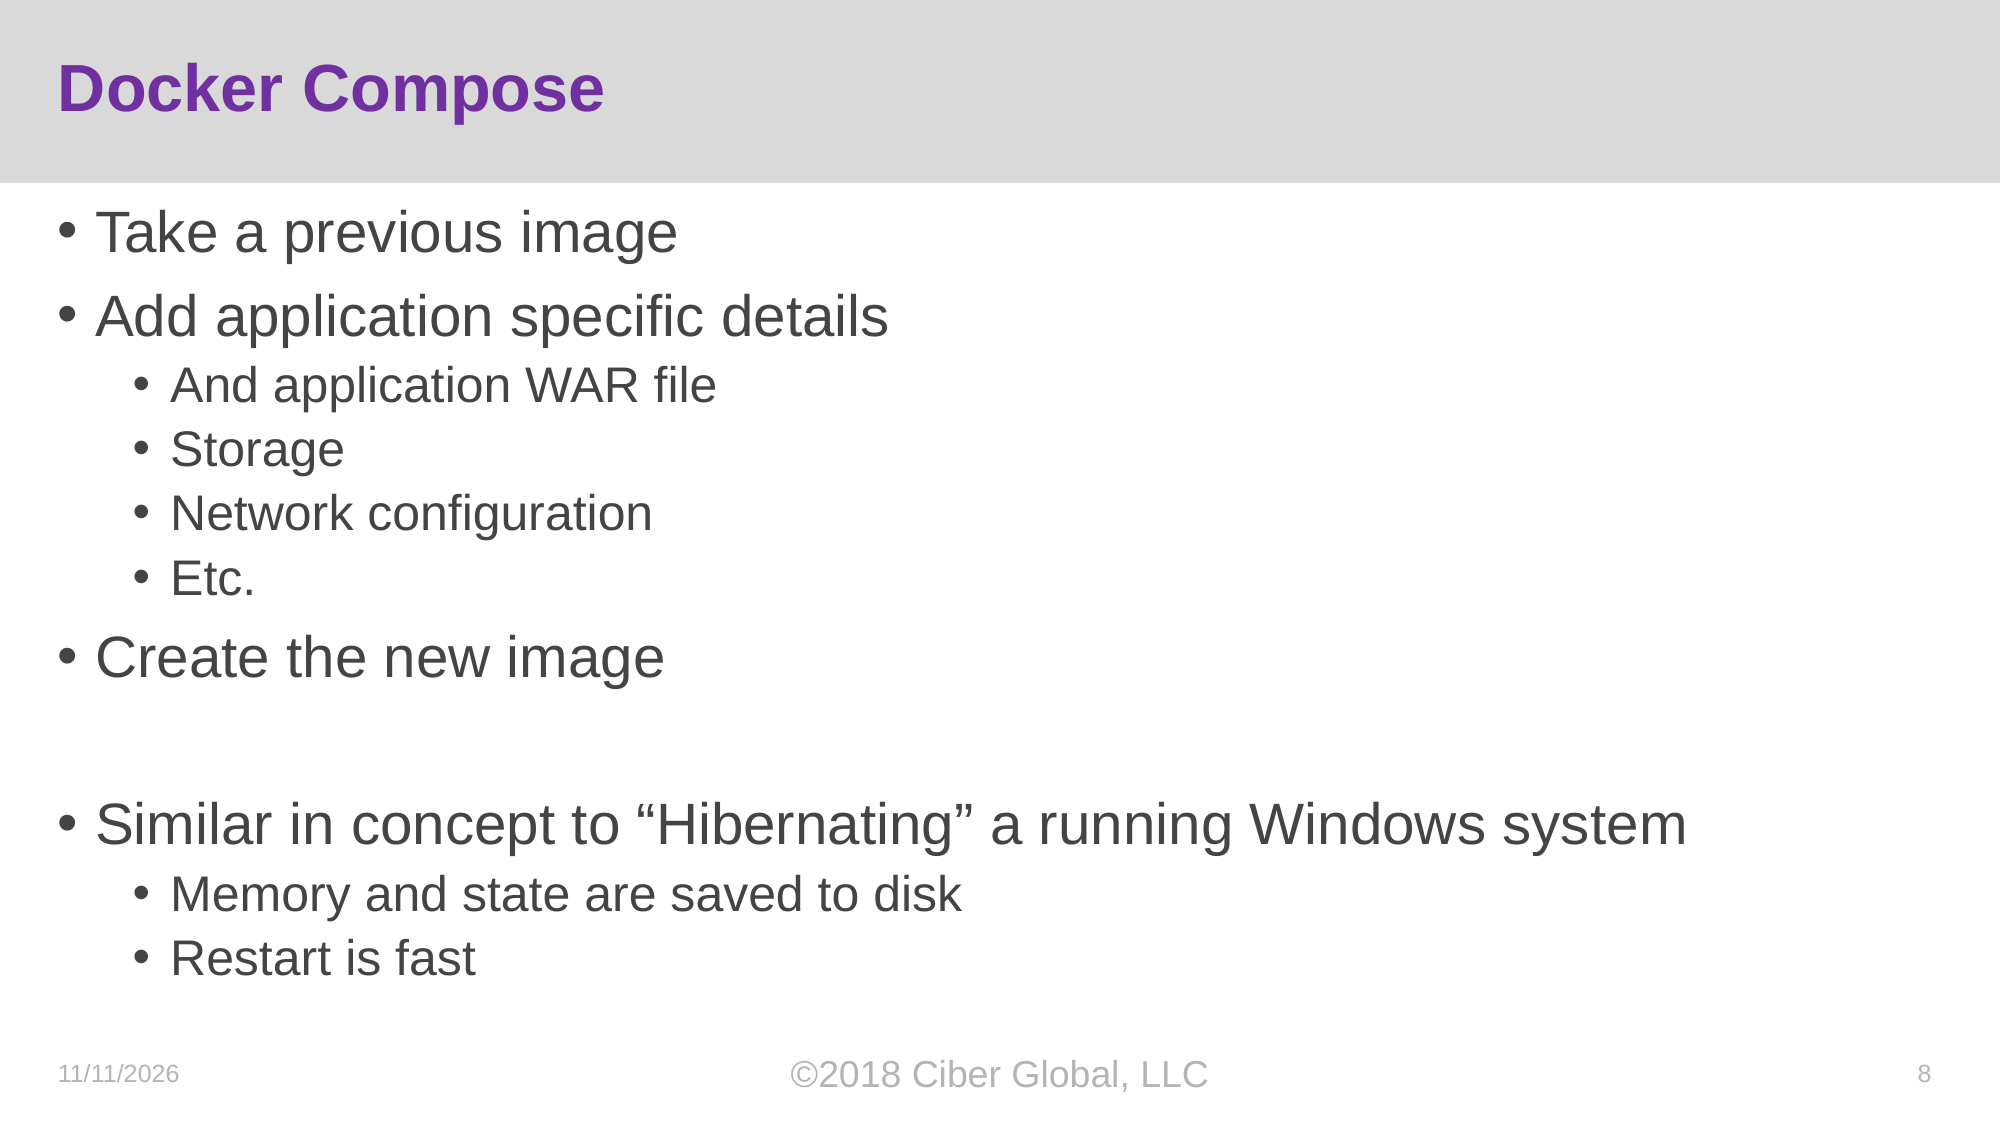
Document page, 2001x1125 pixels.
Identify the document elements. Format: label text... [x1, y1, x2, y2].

title Docker Compose [42, 0, 1947, 183]
footer ©2018 Ciber Global, LLC [662, 1042, 1338, 1103]
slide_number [42, 1042, 493, 1103]
list Take a previous image Add application specific details And application WAR file Storage Network configuration Etc. Create the new image Similar in concept to “Hibernating” a running Windows system Memory and state are saved to disk Restart is fast [42, 194, 1947, 1029]
slide_number 8 [1496, 1042, 1947, 1103]
